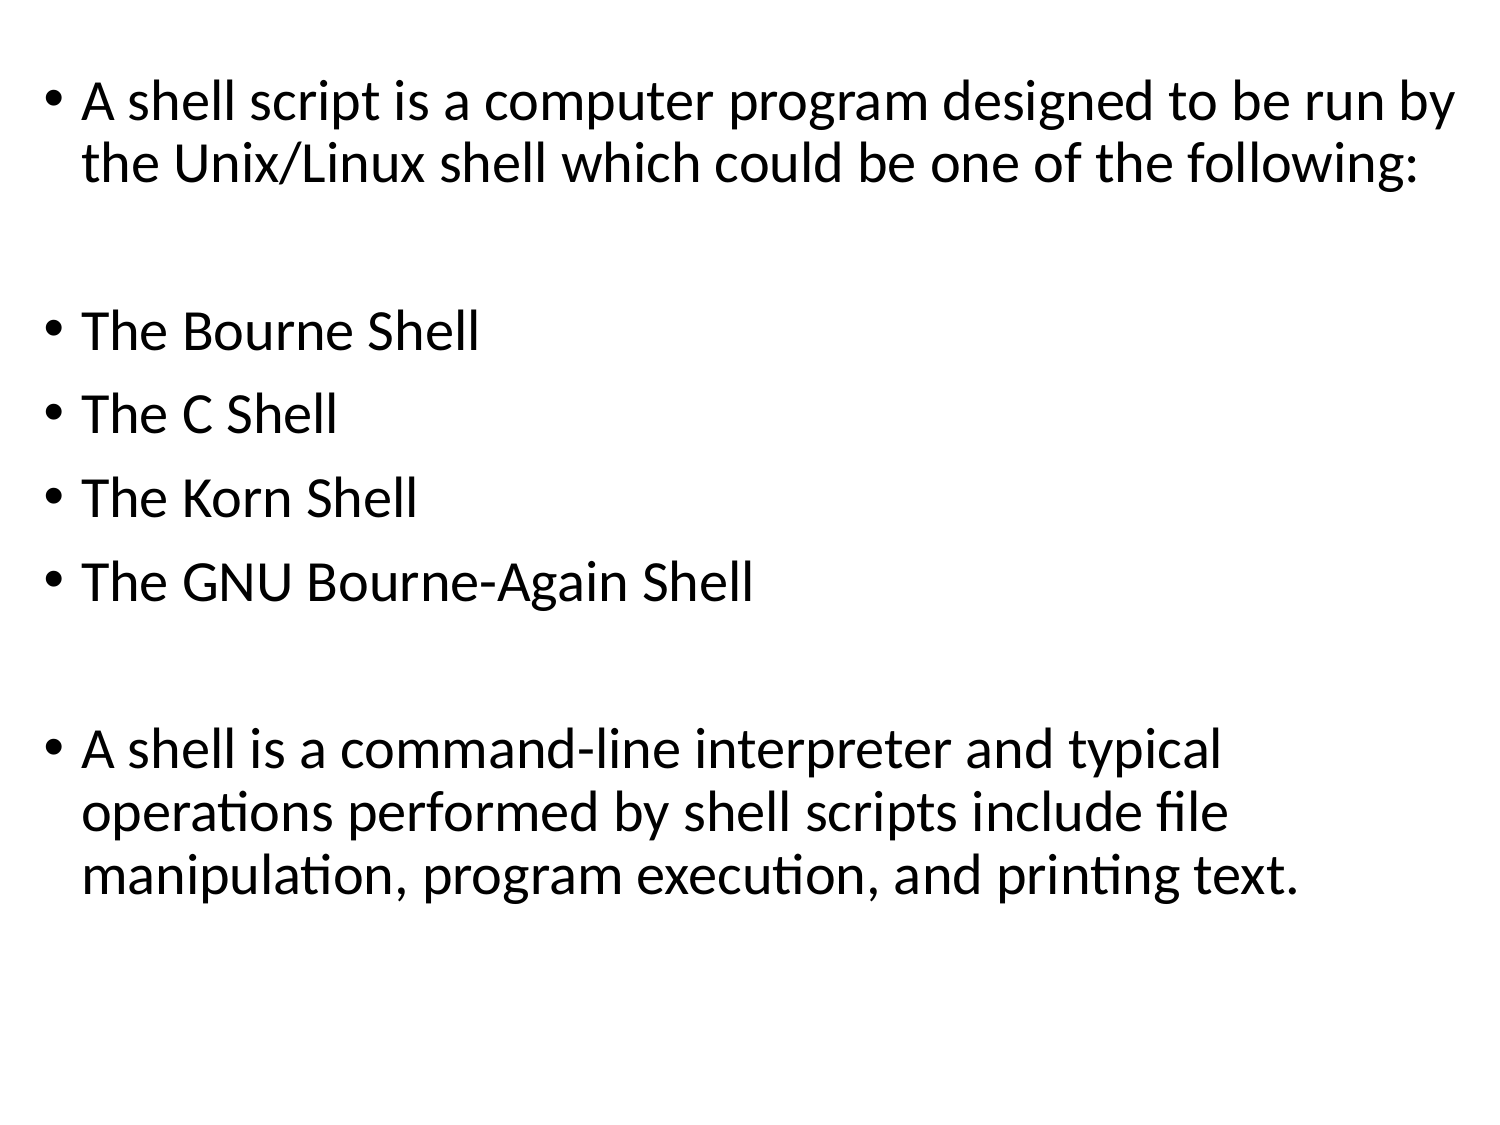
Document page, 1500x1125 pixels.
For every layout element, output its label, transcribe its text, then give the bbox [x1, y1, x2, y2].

list A shell script is a computer program designed to be run by the Unix/Linux shell which could be one of the following: The Bourne Shell The C Shell The Korn Shell The GNU Bourne-Again Shell A shell is a command-line interpreter and typical operations performed by shell scripts include file manipulation, program execution, and printing text. [28, 62, 1477, 1055]
